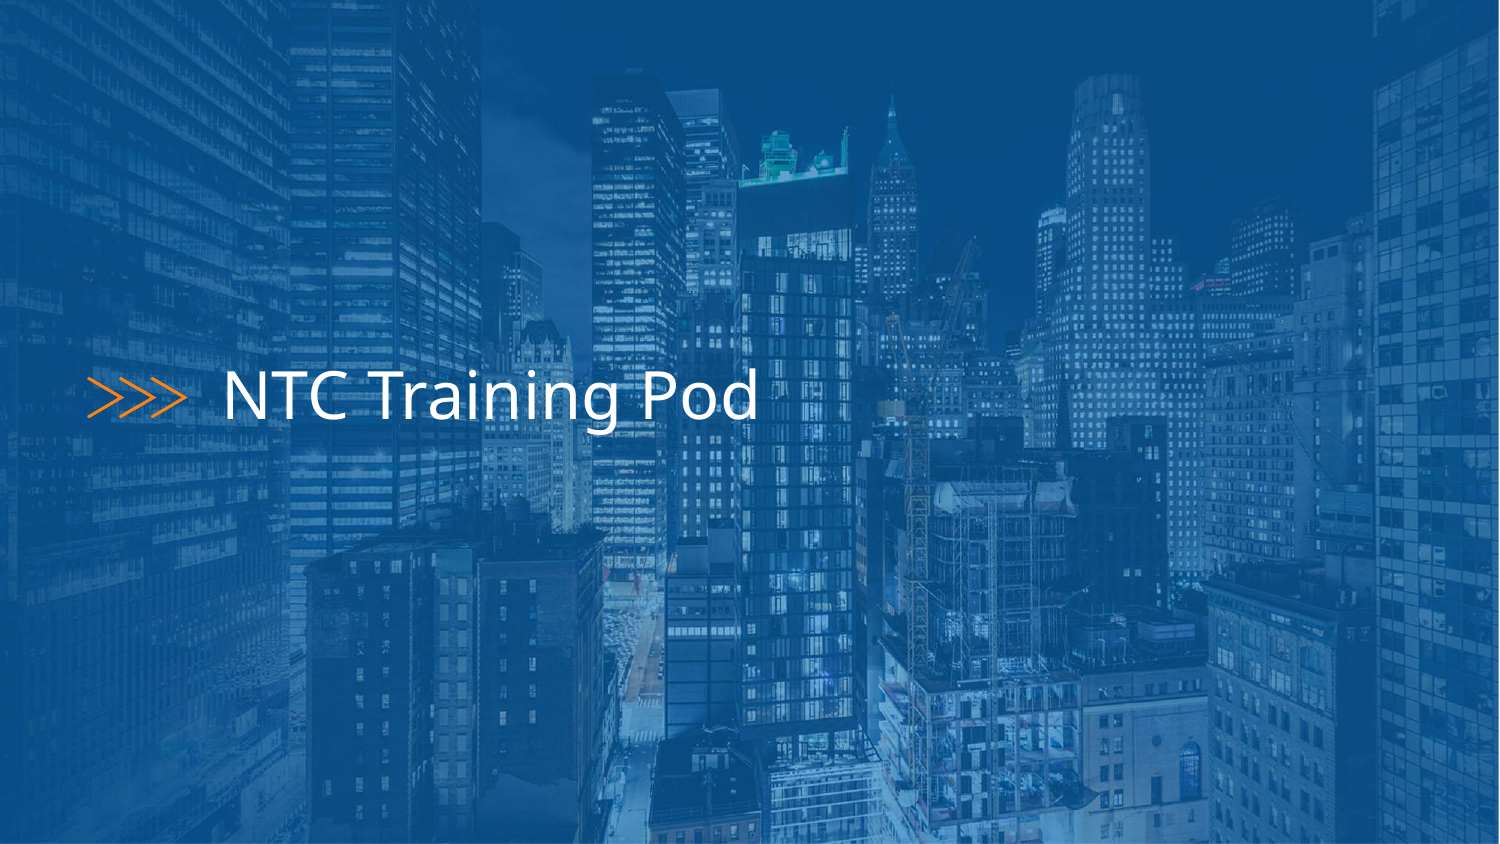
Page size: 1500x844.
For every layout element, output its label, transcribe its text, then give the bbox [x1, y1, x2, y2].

title NTC Training Pod [206, 351, 1442, 445]
picture [0, 0, 1499, 844]
